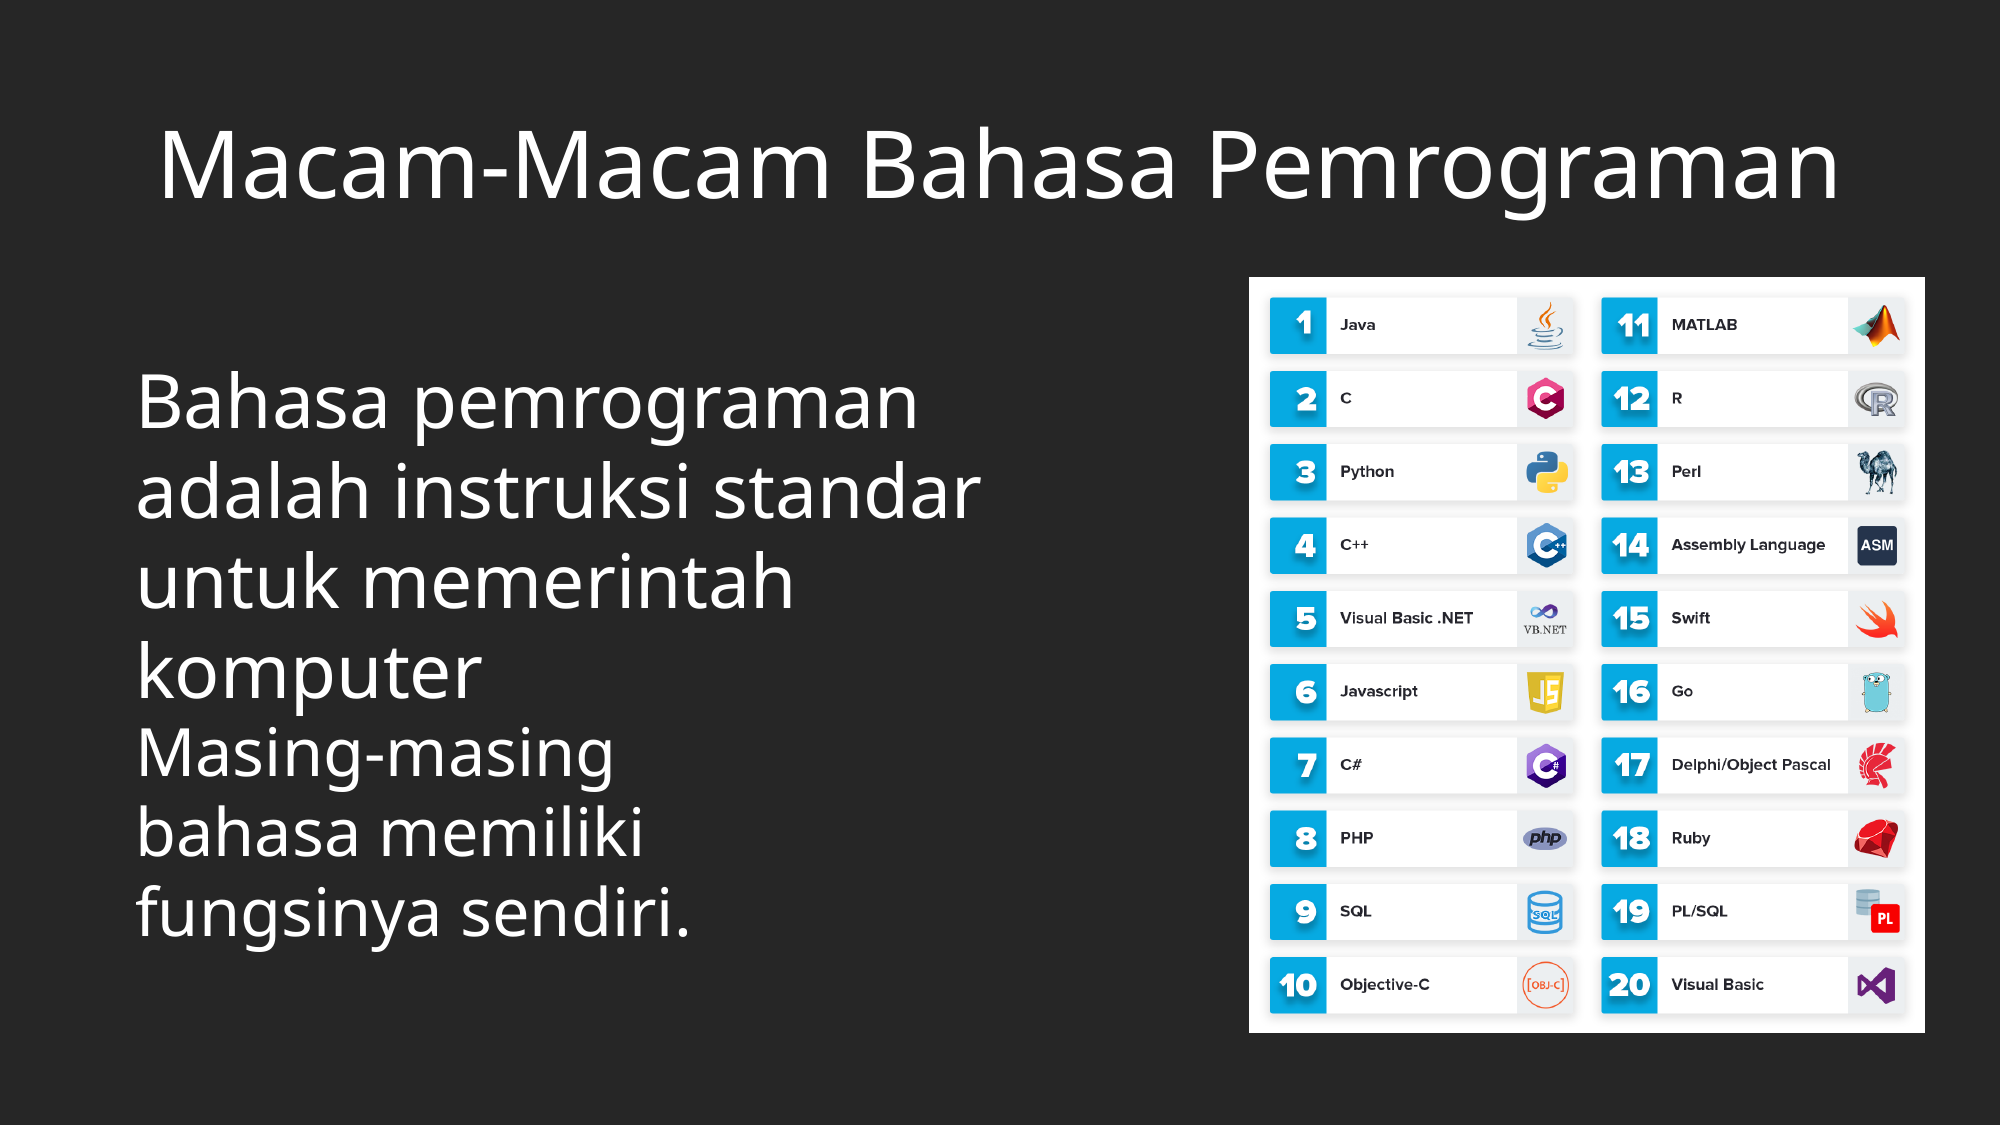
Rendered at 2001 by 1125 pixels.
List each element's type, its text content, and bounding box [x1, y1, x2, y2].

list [1248, 277, 1925, 1033]
text_box Bahasa pemrograman adalah instruksi standar untuk memerintah komputer [120, 345, 1121, 721]
title Macam-Macam Bahasa Pemrograman [137, 59, 1863, 278]
text_box Masing-masing bahasa memiliki fungsinya sendiri. [120, 721, 818, 957]
